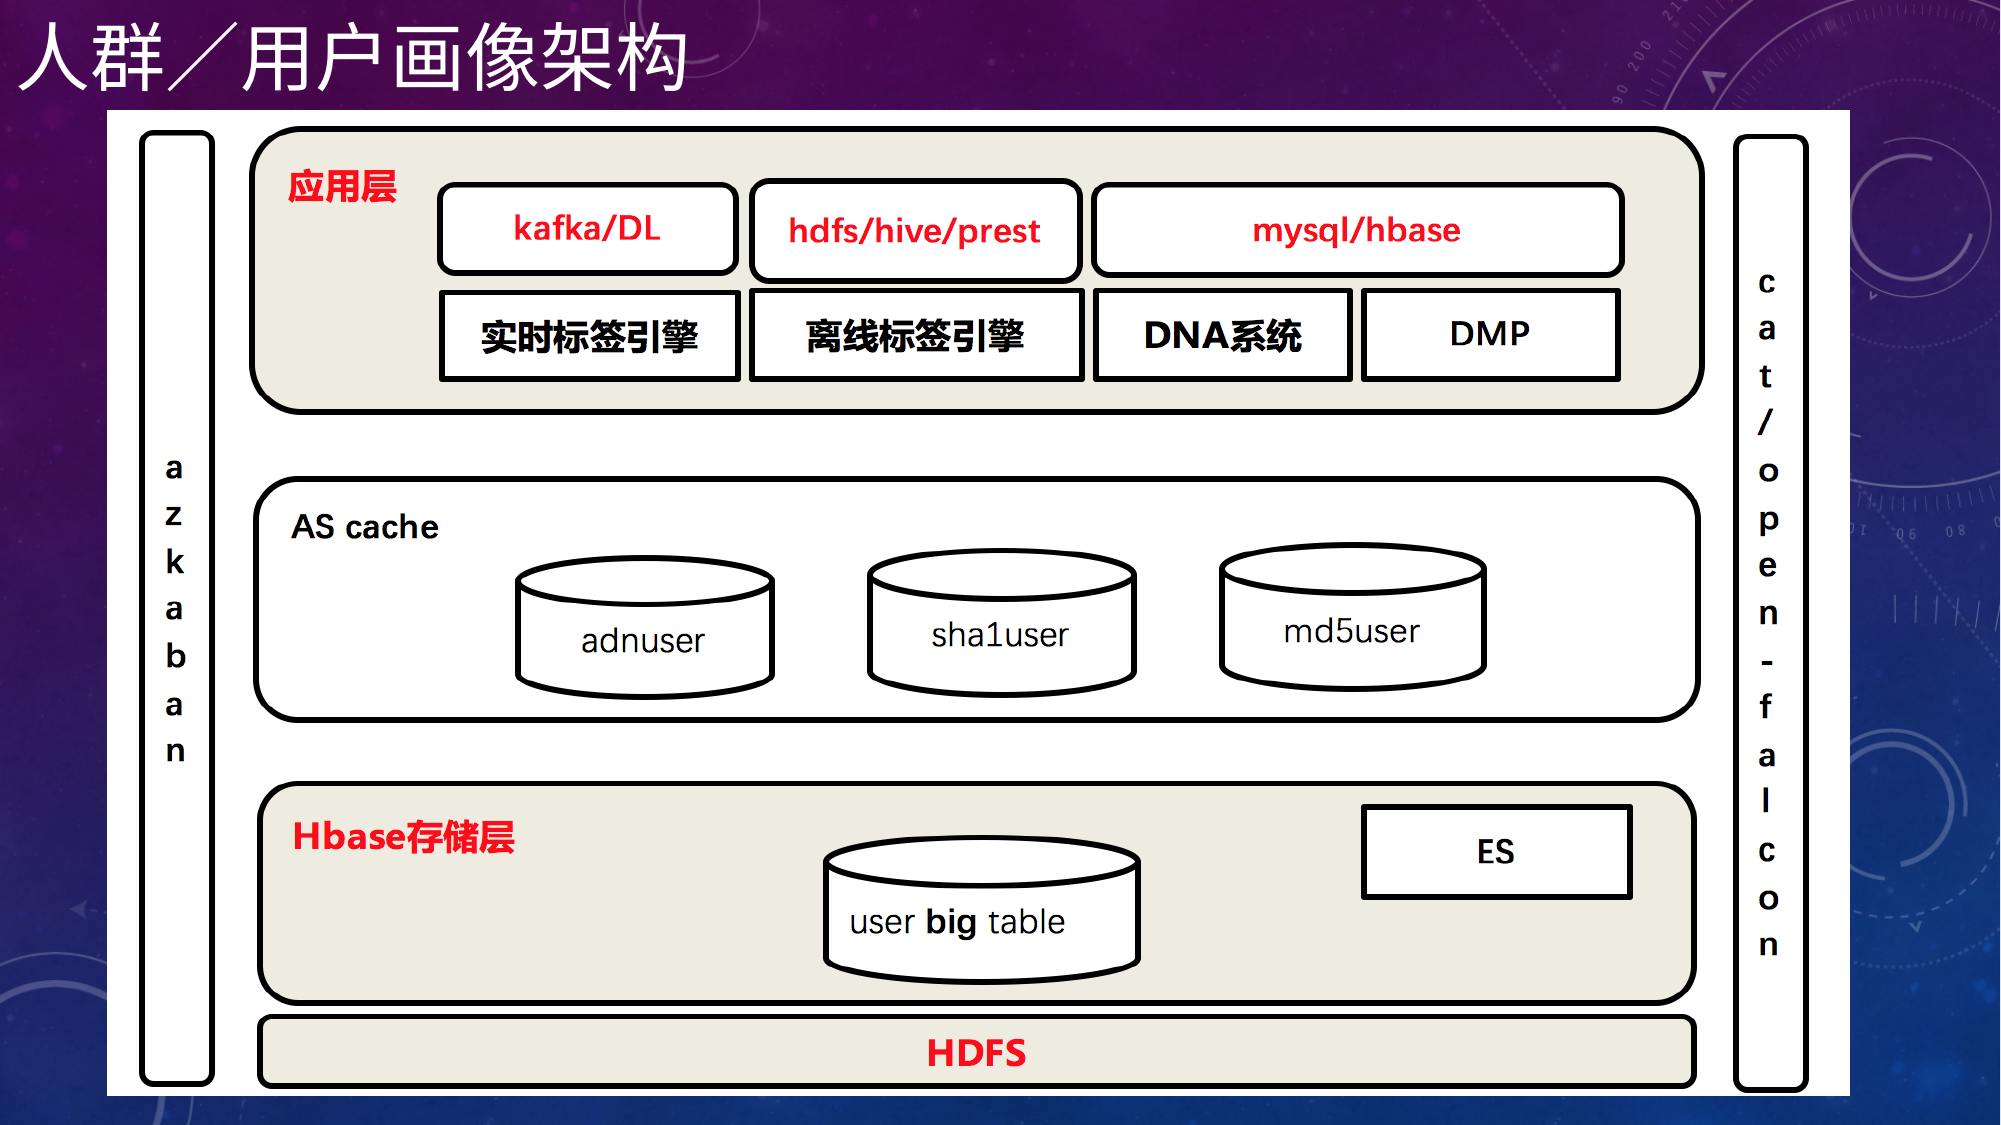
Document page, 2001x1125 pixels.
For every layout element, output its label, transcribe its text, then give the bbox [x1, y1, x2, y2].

picture [0, 0, 2001, 1125]
title 人群／用户画像架构 [0, 0, 1662, 111]
